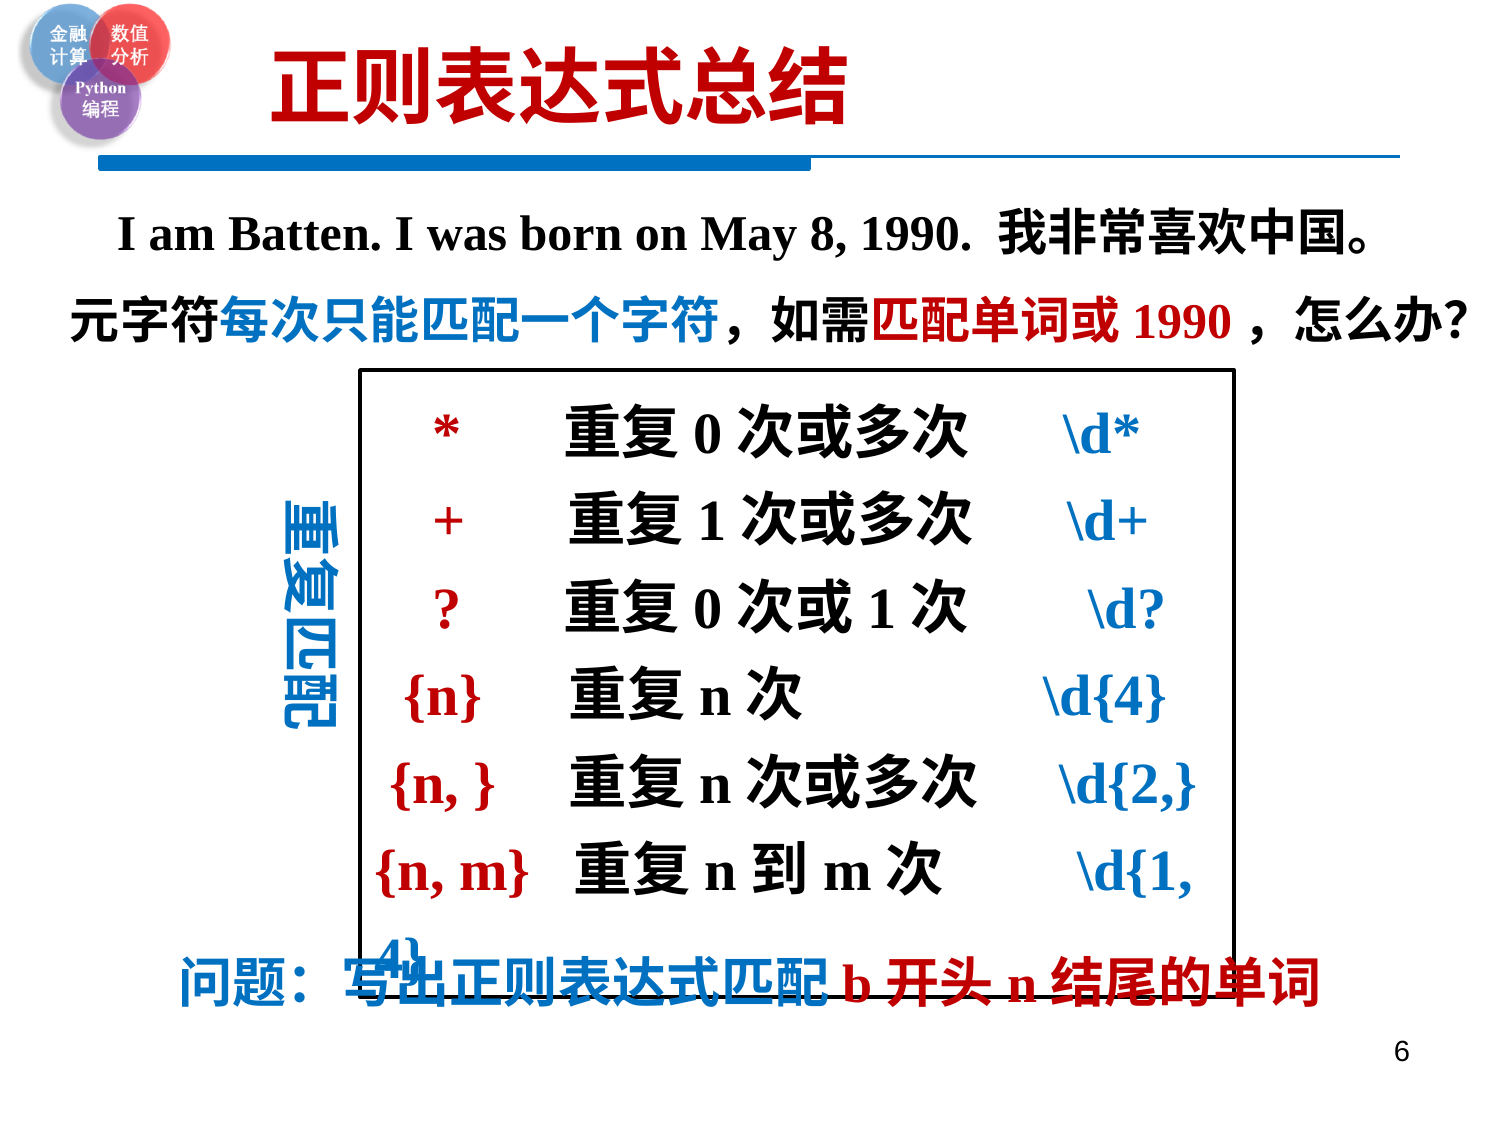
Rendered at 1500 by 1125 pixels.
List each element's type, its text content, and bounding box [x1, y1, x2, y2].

text_box 正则表达式总结 [253, 25, 1308, 144]
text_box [100, 156, 1400, 169]
picture [17, 0, 172, 154]
text_box 问题：写出正则表达式匹配b开头n结尾的单词 [144, 940, 1356, 1021]
text_box * 重复0次或多次 \d* + 重复1次或多次 \d+ ? 重复0次或1次 \d? {n} 重复n次 \d{4} {n, } 重复n次或多次 \d{2,} {n, m} 重复n到m次 \d{1, 4} [358, 416, 1236, 940]
text_box 重复匹配 [253, 483, 355, 802]
text_box 元字符每次只能匹配一个字符，如需匹配单词或1990，怎么办？ [48, 281, 1466, 416]
text_box I am Batten. I was born on May 8, 1990. 我非常喜欢中国。 [89, 193, 1424, 268]
slide_number 6 [1074, 1024, 1426, 1103]
